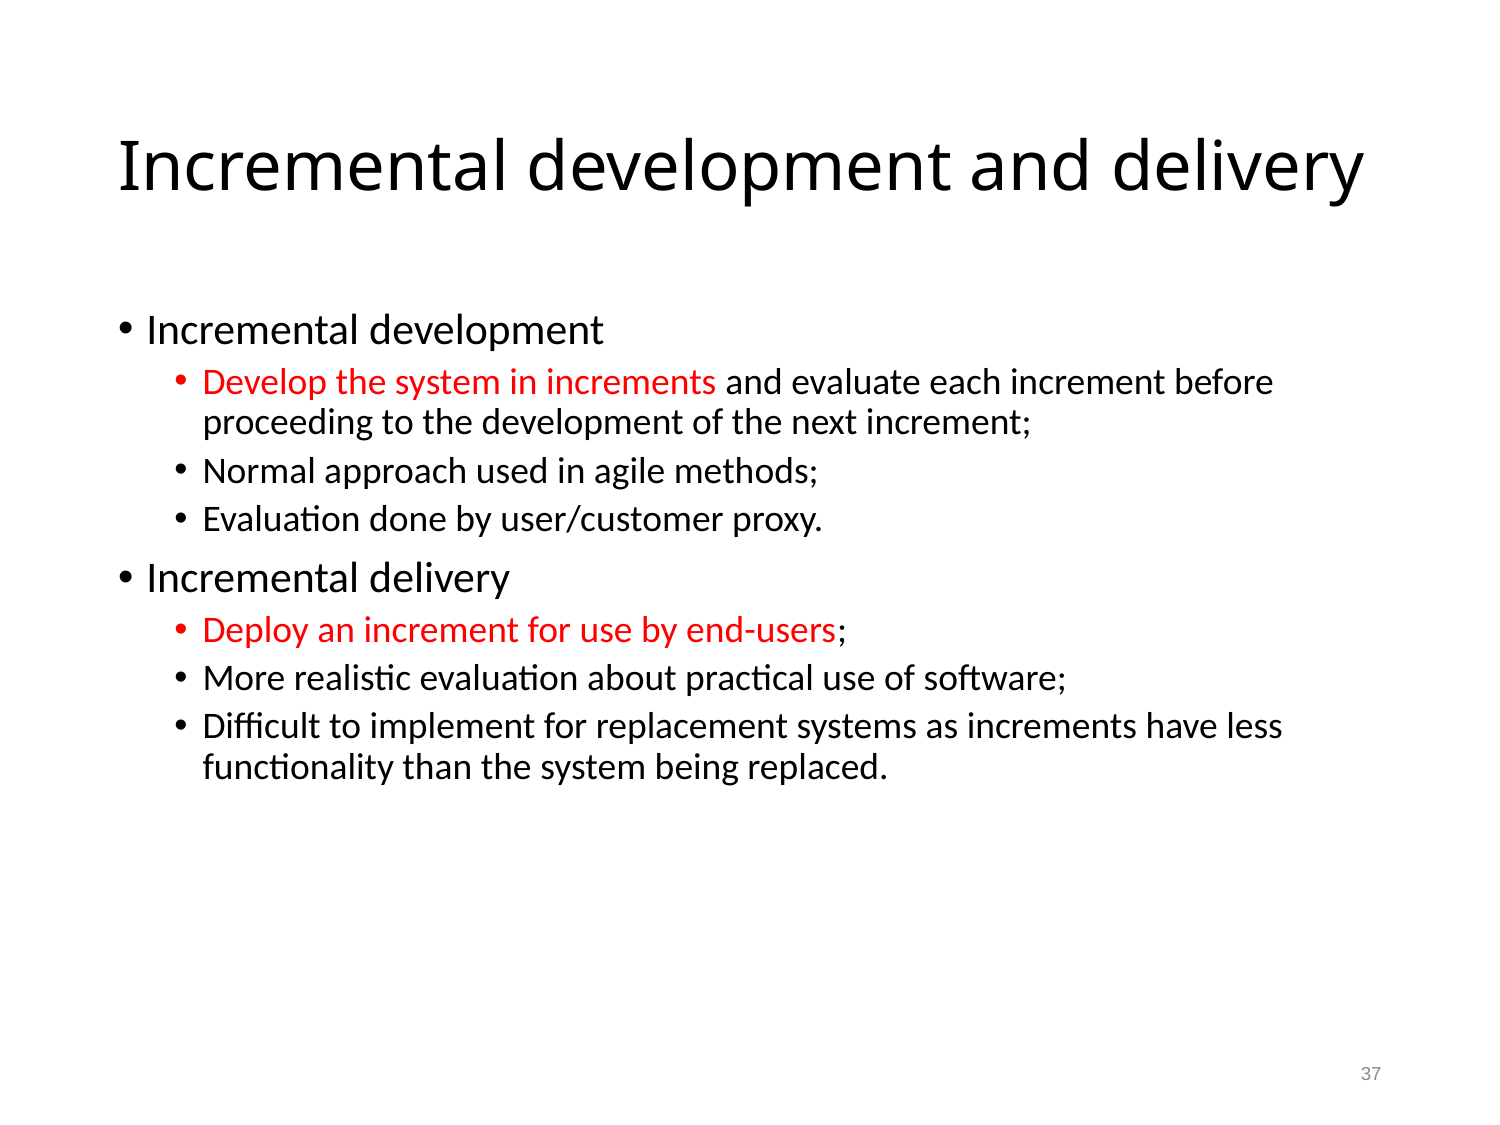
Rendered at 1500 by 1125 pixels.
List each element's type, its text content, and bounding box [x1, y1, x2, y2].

title Incremental development and delivery [103, 59, 1397, 278]
list Incremental development Develop the system in increments and evaluate each increment before proceeding to the development of the next increment; Normal approach used in agile methods; Evaluation done by user/customer proxy. Incremental delivery Deploy an increment for use by end-users; More realistic evaluation about practical use of software; Difficult to implement for replacement systems as increments have less functionality than the system being replaced. [103, 299, 1397, 1014]
slide_number 37 [1059, 1042, 1397, 1103]
